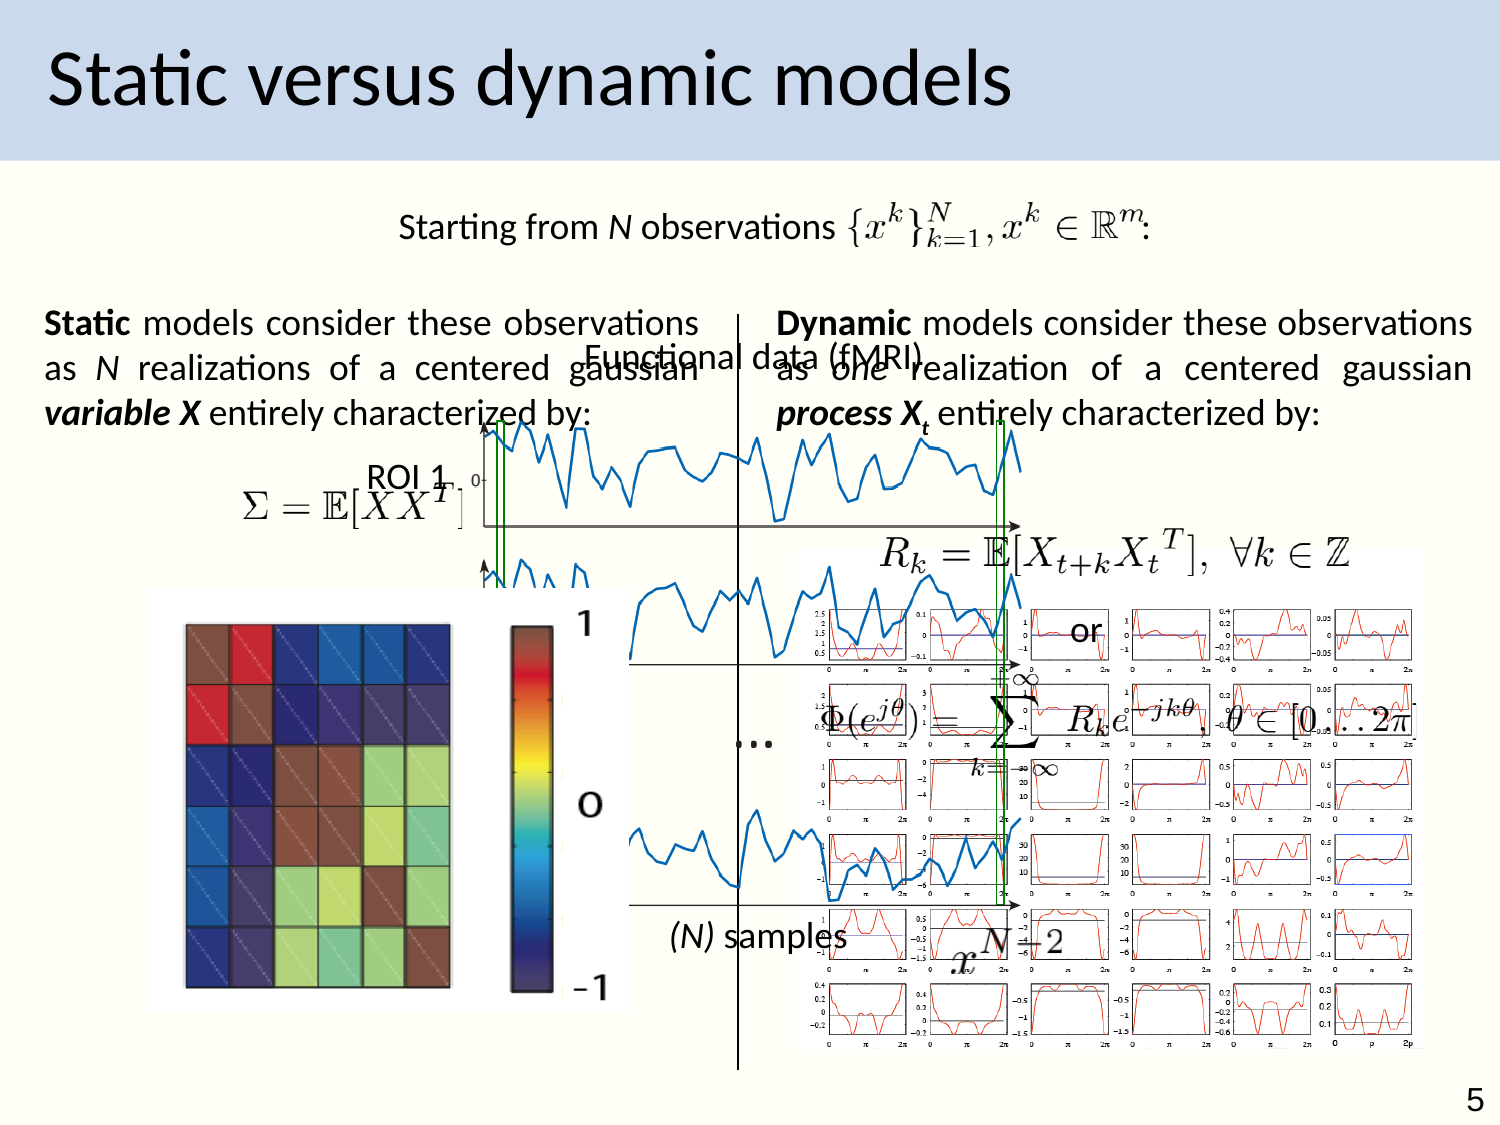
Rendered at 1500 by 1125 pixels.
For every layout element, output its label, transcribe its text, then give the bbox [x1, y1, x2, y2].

title Static versus dynamic models [32, 7, 1468, 139]
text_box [336, 324, 1062, 977]
picture [241, 482, 336, 530]
text_box Static models consider these observations as N realizations of a centered gaussian variable X entirely characterized by: [29, 290, 715, 441]
picture [796, 526, 1424, 1050]
picture [147, 587, 630, 1012]
slide_number 5 [1149, 1070, 1500, 1125]
text_box Dynamic models consider these observations as one realization of a centered gaussian process Xt entirely characterized by: [761, 290, 1489, 447]
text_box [383, 194, 1500, 256]
